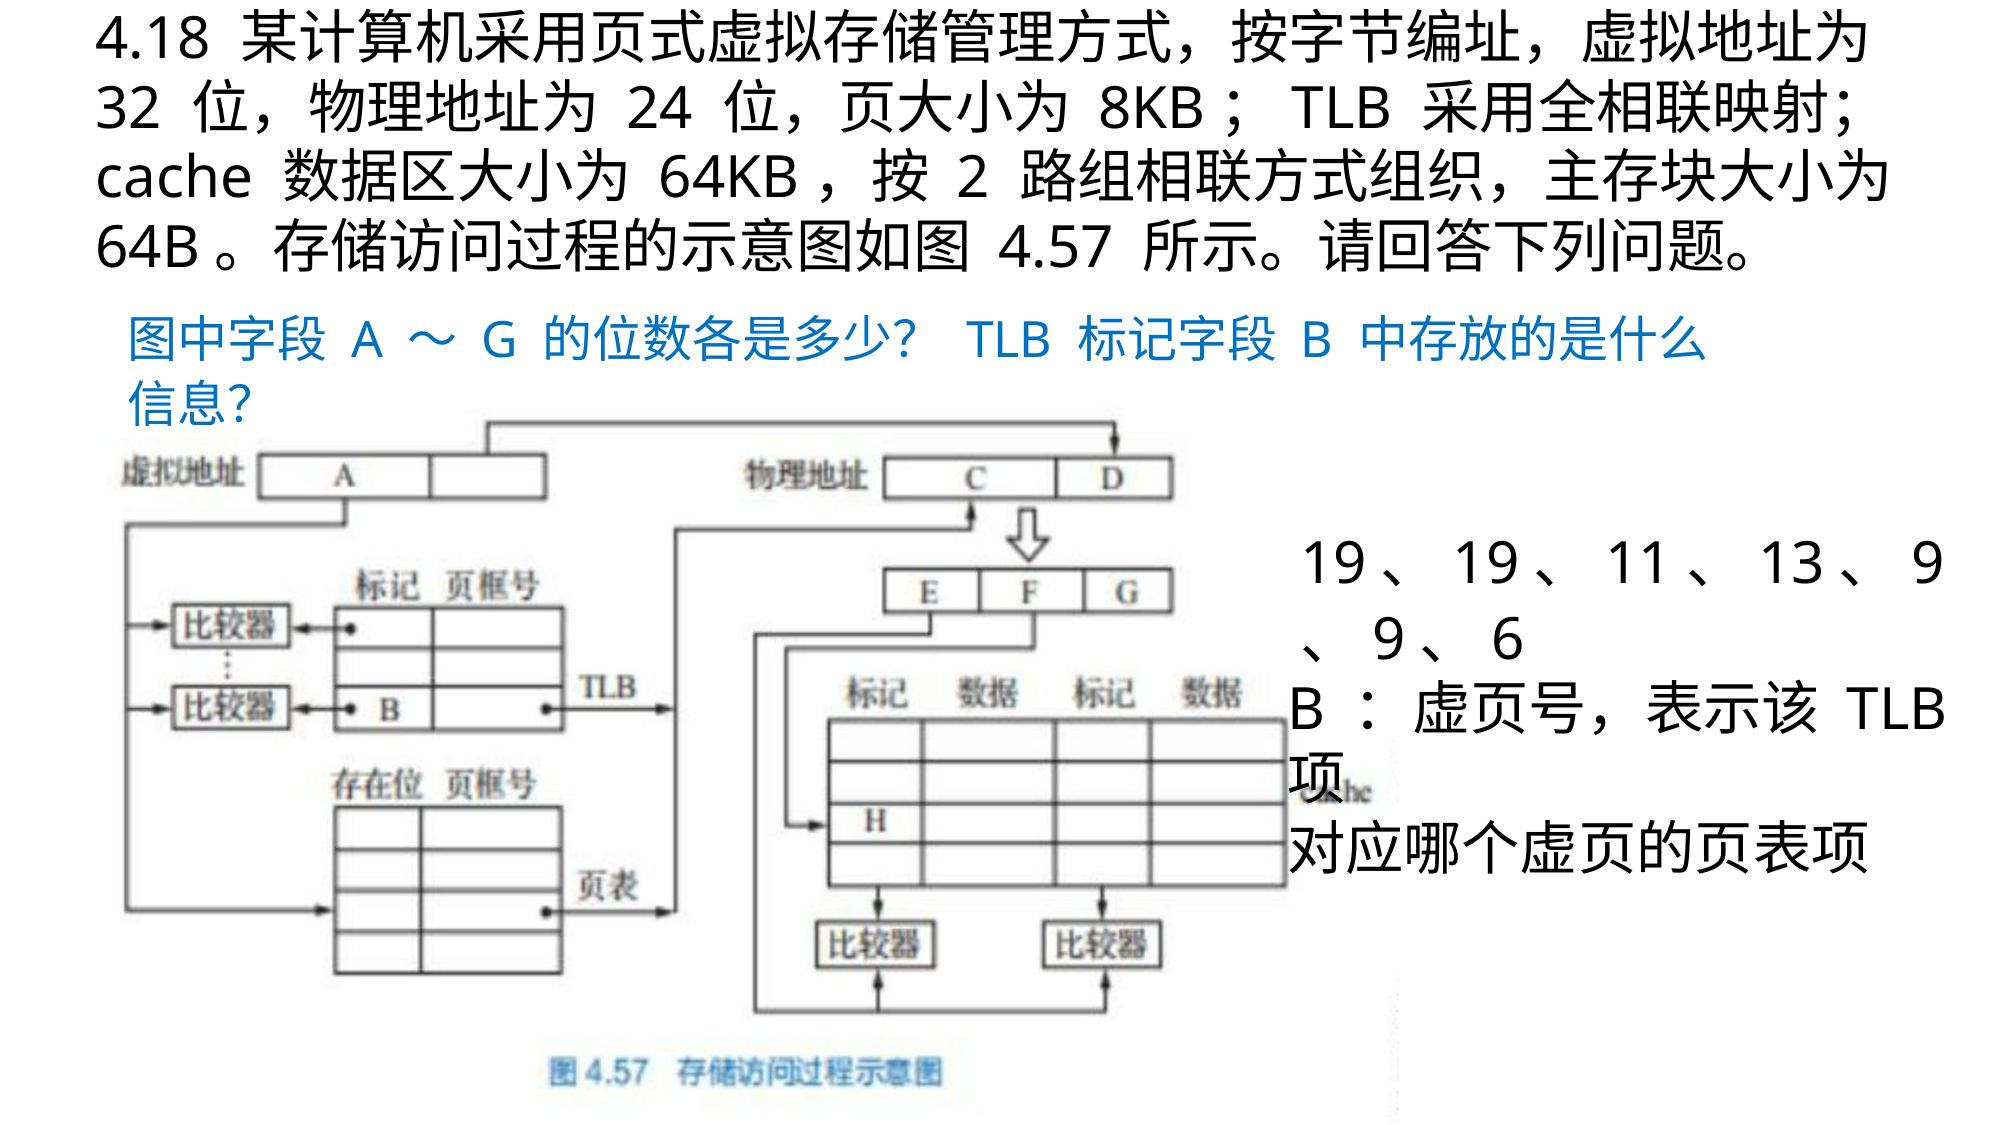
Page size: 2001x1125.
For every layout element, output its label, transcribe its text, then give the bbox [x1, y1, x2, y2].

text_box 19、19、11、13、9、9、6 B ：虚页号，表示该 TLB 项 对应哪个虚页的页表项 [1286, 517, 2000, 882]
text_box [0, 0, 2000, 1125]
text_box 4.18 某计算机采用页式虚拟存储管理方式，按字节编址，虚拟地址为 32 位，物理地址为 24 位，页大小为 8KB；TLB 采用全相联映射； cache 数据区大小为 64KB，按 2 路组相联方式组织，主存块大小为 64B。存储访问过程的示意图如图 4.57 所示。请回答下列问题。 [95, 12, 1900, 280]
text_box 图中字段 A ～ G 的位数各是多少？ TLB 标记字段 B 中存放的是什么信息？ [127, 301, 1754, 433]
